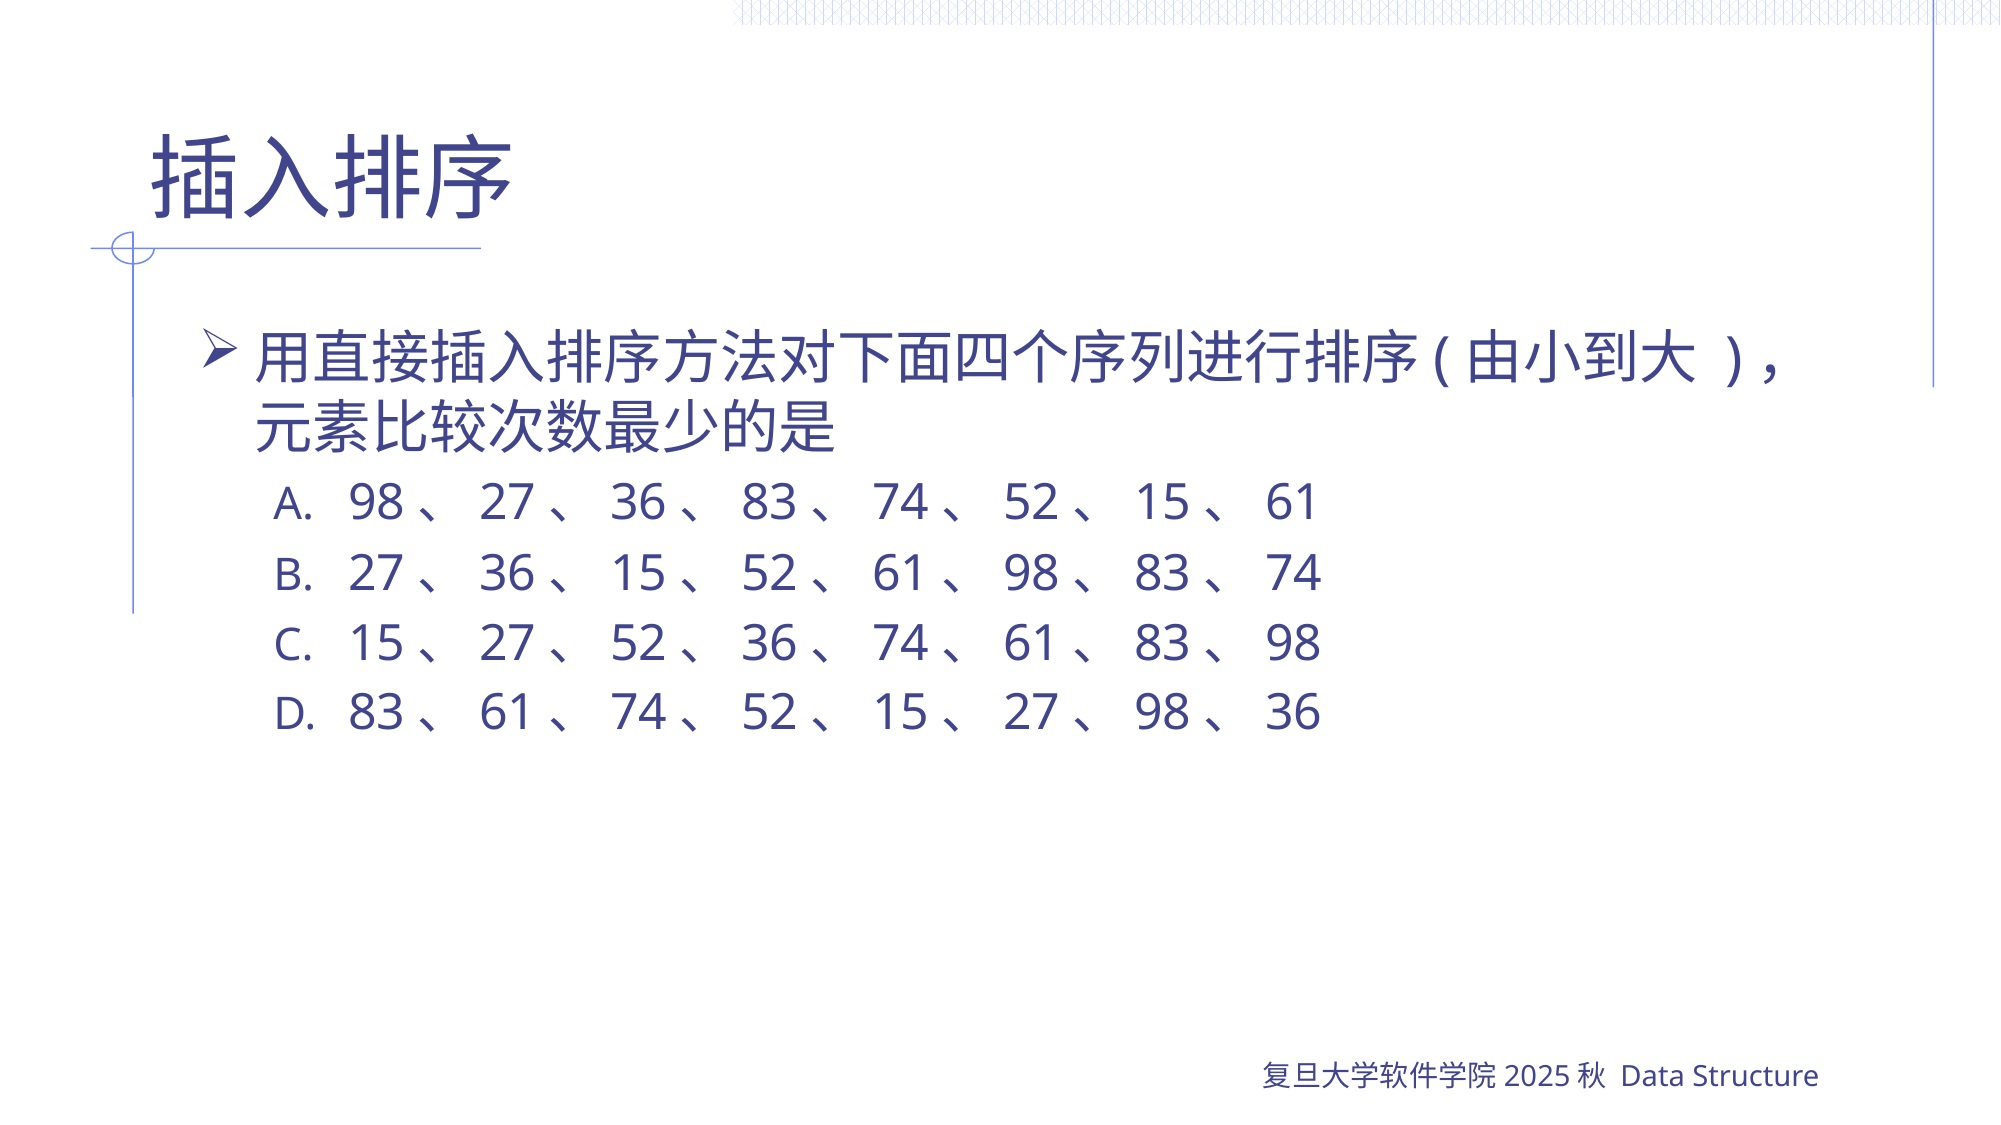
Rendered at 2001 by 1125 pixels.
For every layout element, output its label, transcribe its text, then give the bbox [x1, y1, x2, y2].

title 插入排序 [133, 50, 1834, 238]
list 用直接插入排序方法对下面四个序列进行排序(由小到大 )，元素比较次数最少的是 98、27、36、83、74、52、15、61 27、36、15、52、61、98、83、74 15、27、52、36、74、61、83、98 83、61、74、52、15、27、98、36 [183, 312, 1884, 988]
